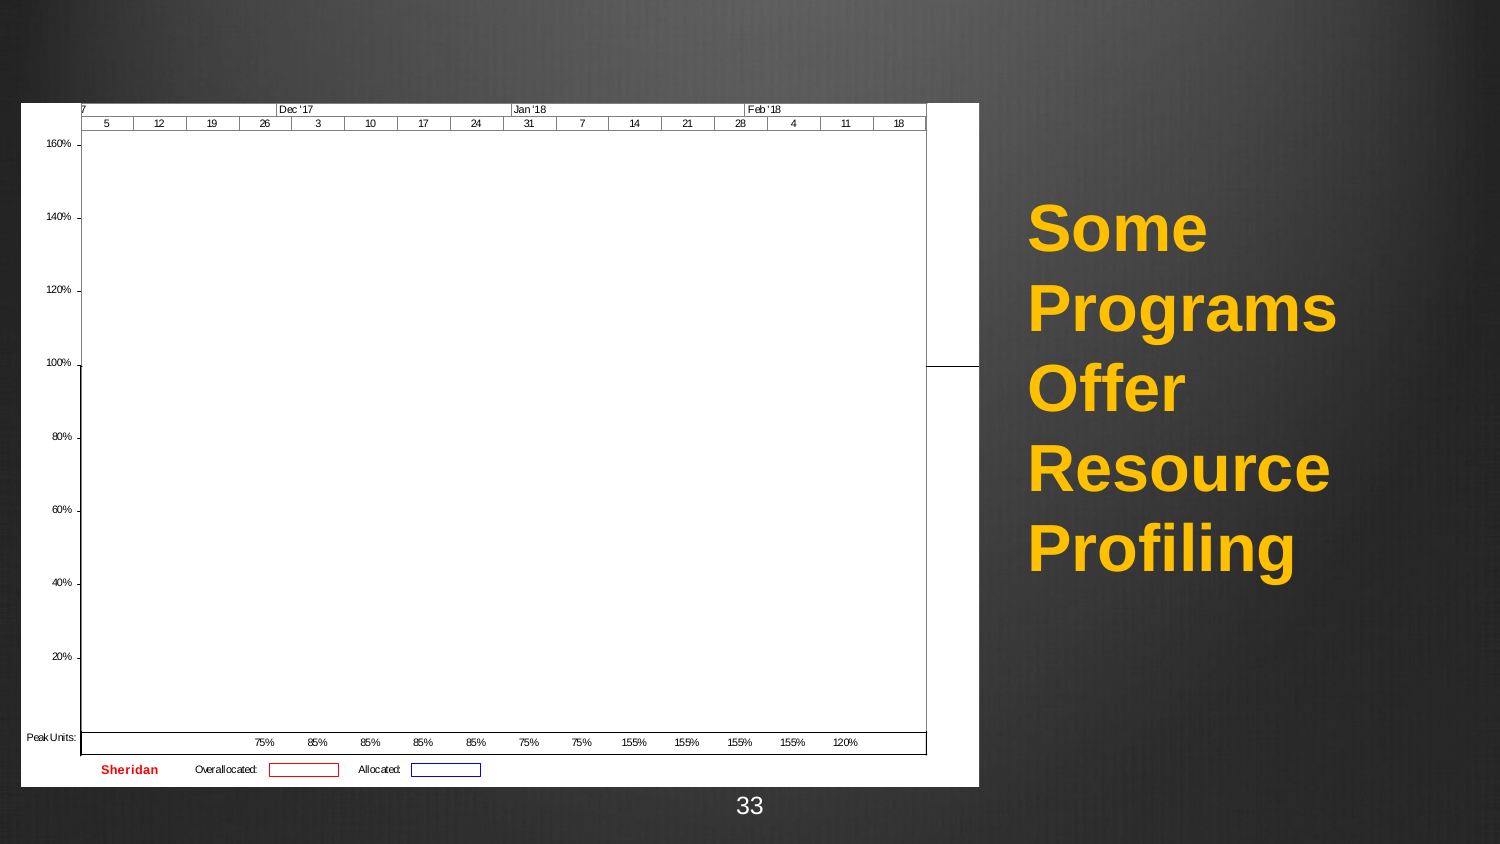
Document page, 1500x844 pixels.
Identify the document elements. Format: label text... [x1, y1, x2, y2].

title Some Programs Offer Resource Profiling [1035, 296, 1444, 473]
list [20, 103, 980, 788]
